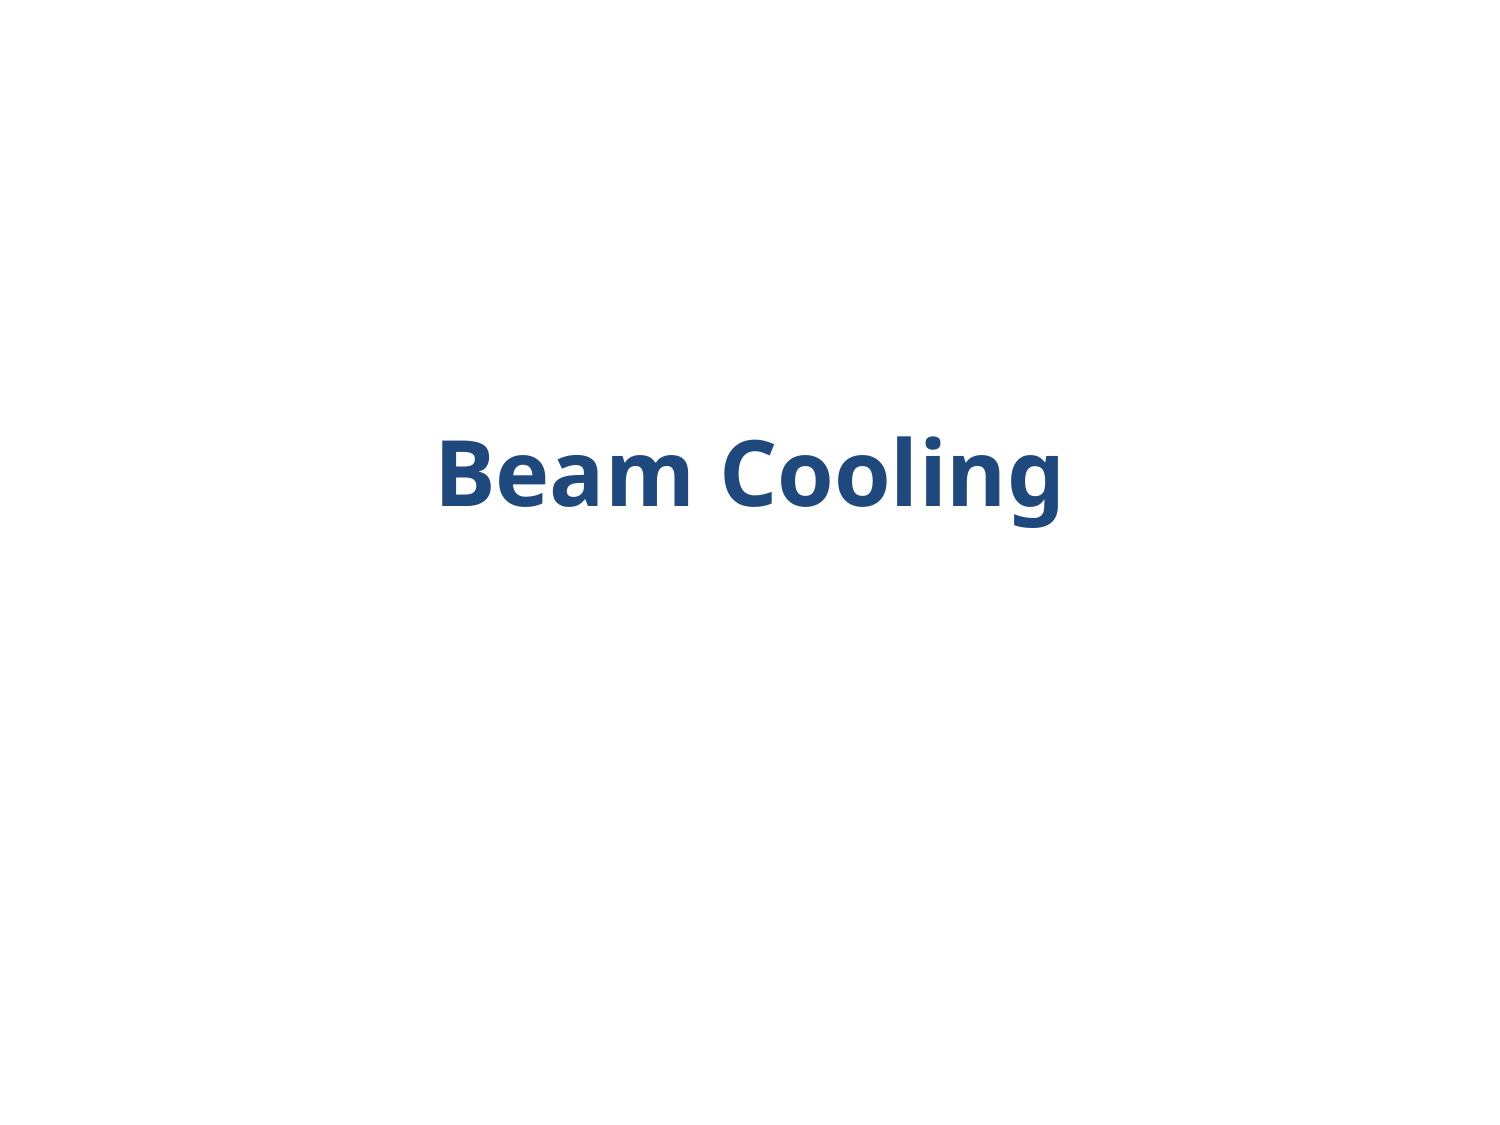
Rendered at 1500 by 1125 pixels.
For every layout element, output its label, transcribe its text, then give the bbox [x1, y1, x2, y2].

title Beam Cooling [112, 349, 1388, 591]
